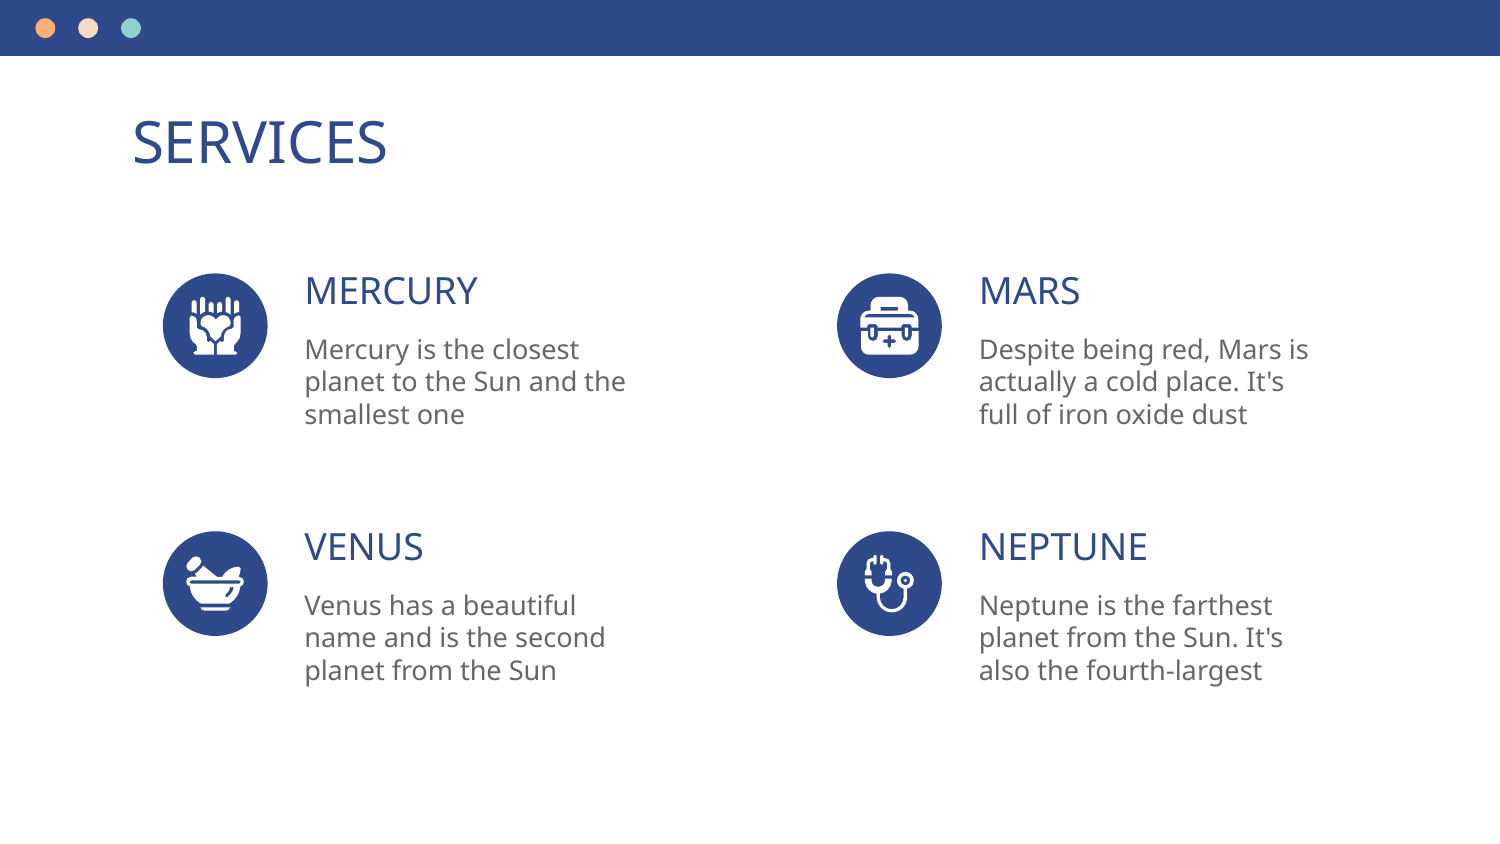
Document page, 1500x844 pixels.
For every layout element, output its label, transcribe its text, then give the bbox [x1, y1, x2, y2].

title NEPTUNE [963, 508, 1338, 573]
title SERVICES [117, 90, 1383, 167]
text_box [162, 273, 268, 379]
subtitle Venus has a beautiful name and is the second planet from the Sun [289, 573, 663, 688]
text_box [837, 273, 942, 379]
subtitle Neptune is the farthest planet from the Sun. It's also the fourth-largest [963, 573, 1338, 688]
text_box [860, 296, 919, 355]
title MERCURY [289, 252, 663, 317]
title MARS [963, 252, 1338, 317]
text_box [185, 556, 245, 612]
title VENUS [289, 508, 663, 573]
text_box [864, 554, 915, 613]
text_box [189, 296, 241, 355]
subtitle Despite being red, Mars is actually a cold place. It's full of iron oxide dust [963, 317, 1338, 443]
text_box [837, 531, 942, 636]
subtitle Mercury is the closest planet to the Sun and the smallest one [289, 317, 663, 443]
text_box [162, 531, 268, 636]
